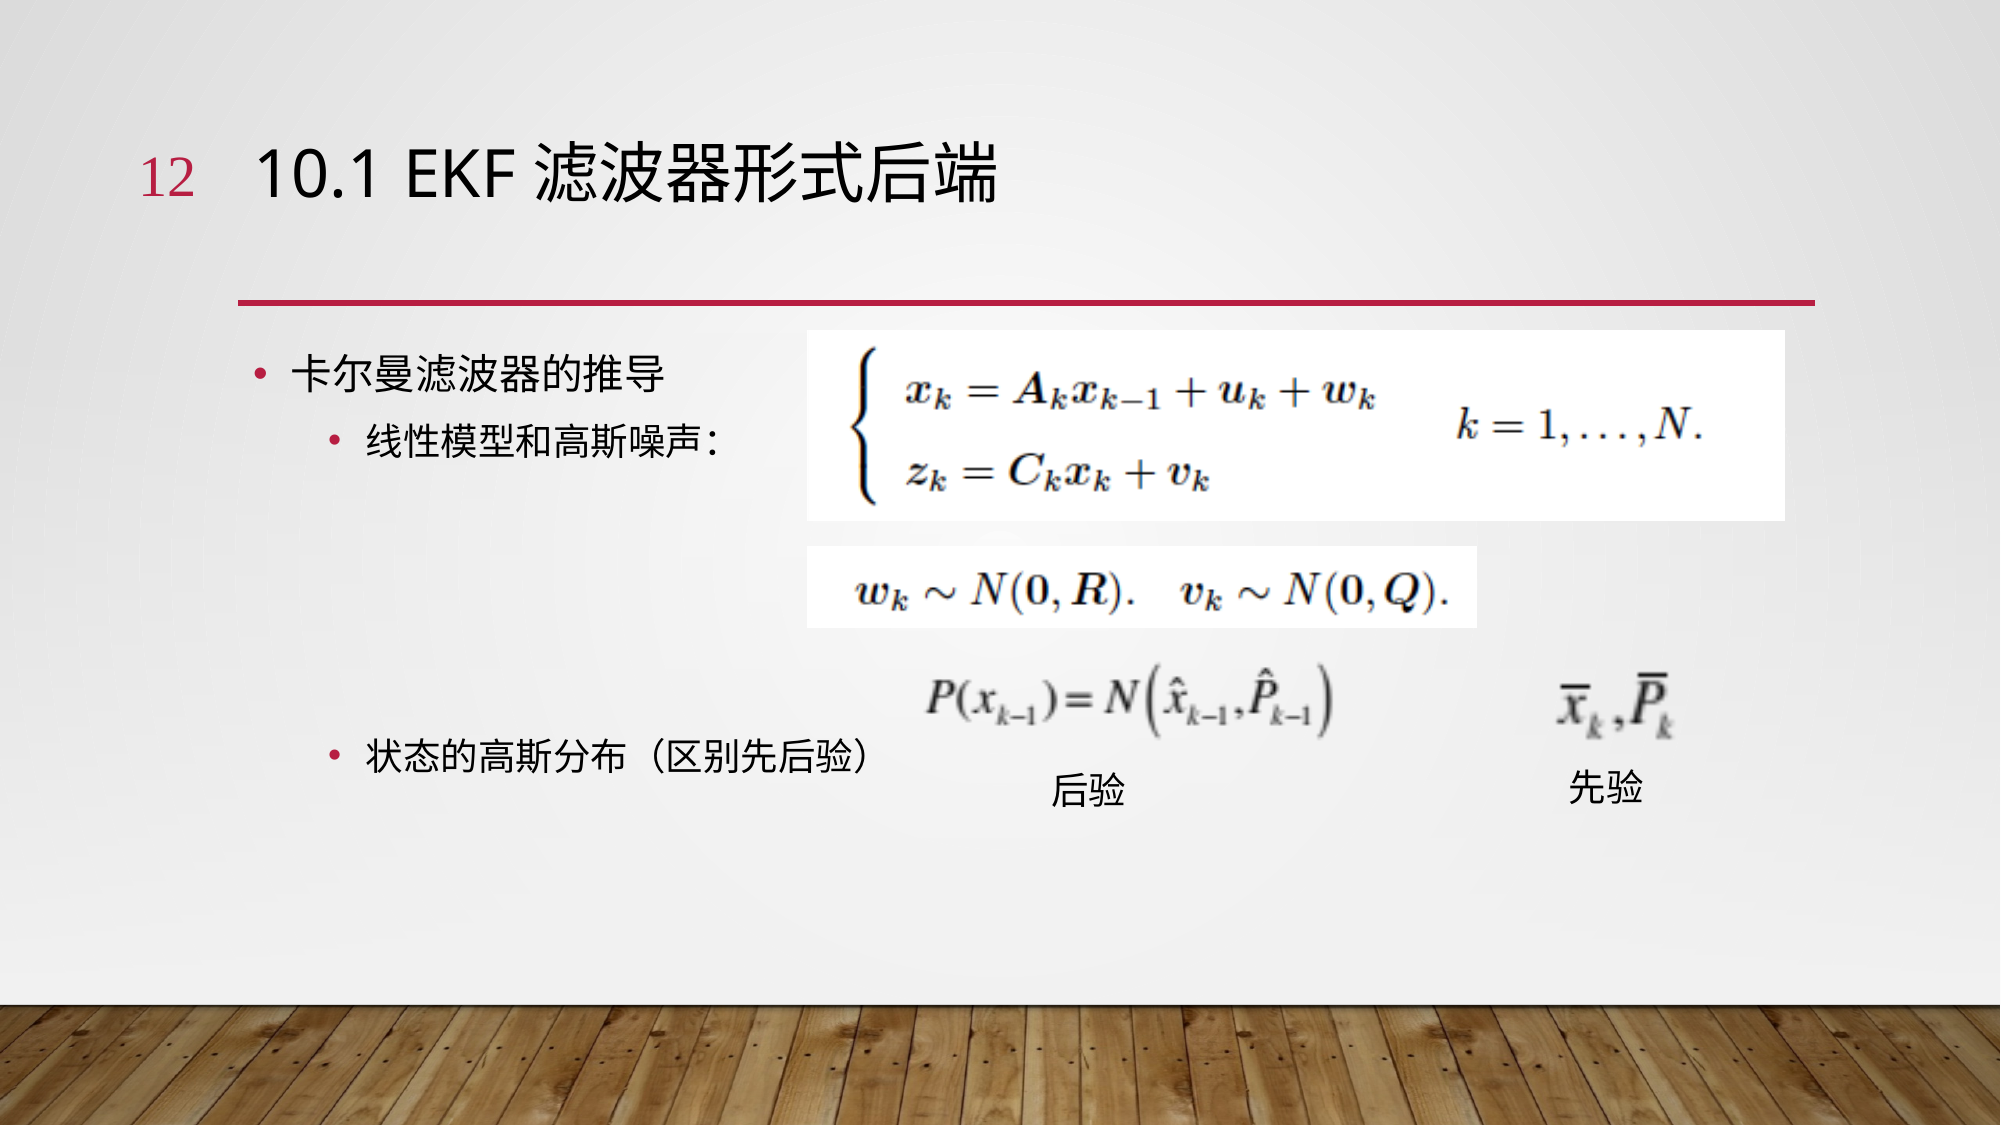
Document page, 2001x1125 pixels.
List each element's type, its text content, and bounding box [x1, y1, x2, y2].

text_box 先验 [1554, 756, 1659, 817]
list 卡尔曼滤波器的推导 线性模型和高斯噪声： 状态的高斯分布（区别先后验） [238, 330, 1814, 897]
slide_number 12 [78, 131, 212, 214]
picture [807, 330, 1785, 521]
text_box 后验 [1036, 759, 1142, 820]
title 10.1 EKF滤波器形式后端 [238, 131, 1814, 305]
picture [807, 546, 1477, 629]
picture [1551, 659, 1683, 745]
picture [0, 1005, 2000, 1125]
picture [919, 654, 1337, 745]
